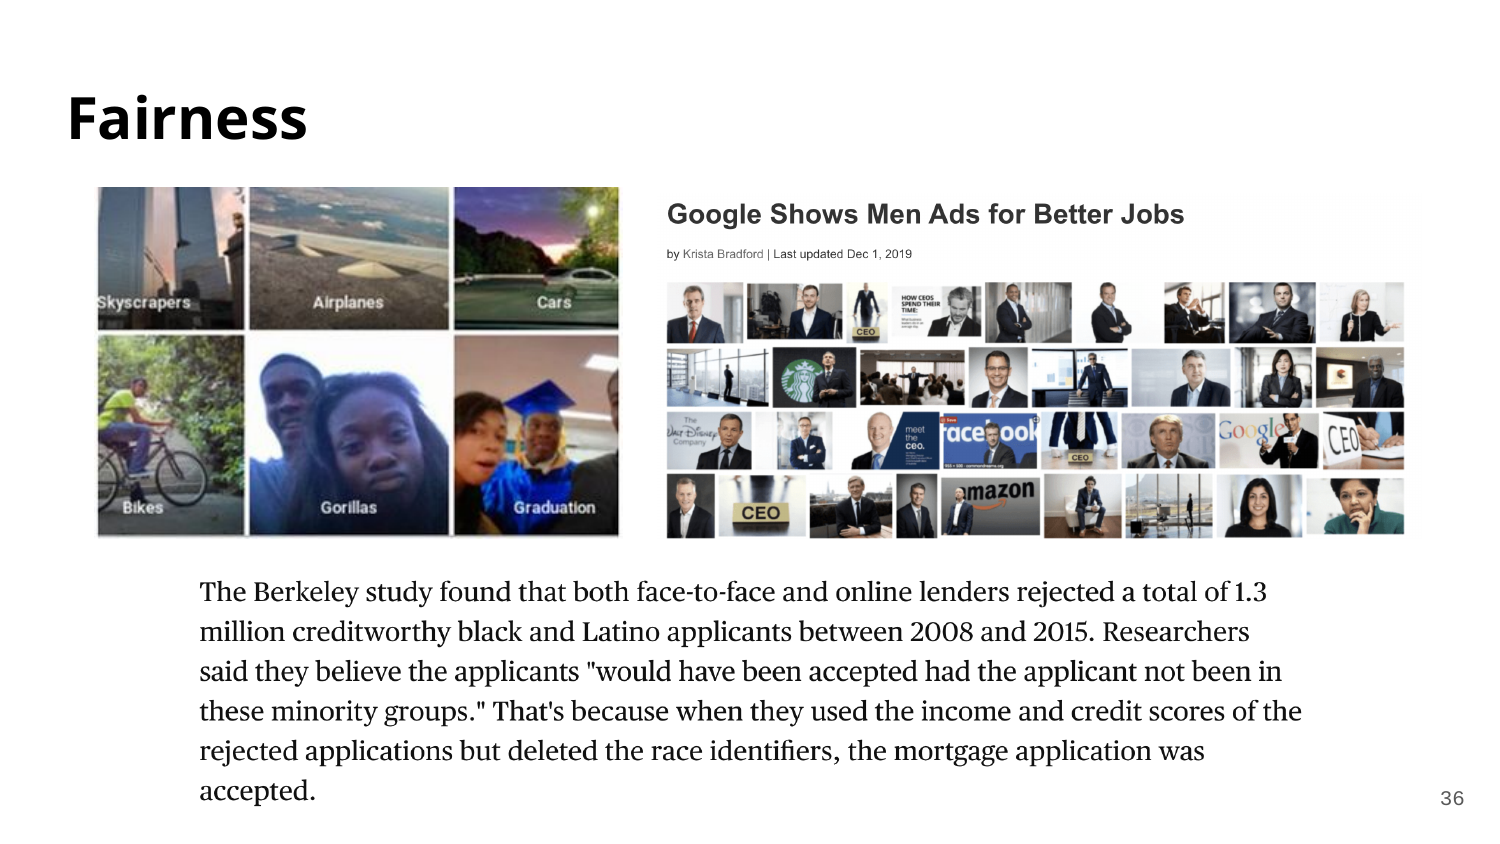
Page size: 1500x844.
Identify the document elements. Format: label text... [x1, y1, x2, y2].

slide_number ‹#› [1389, 764, 1480, 830]
picture [174, 565, 1325, 810]
picture [94, 186, 623, 539]
picture [657, 193, 1422, 539]
title Fairness [51, 66, 1449, 161]
